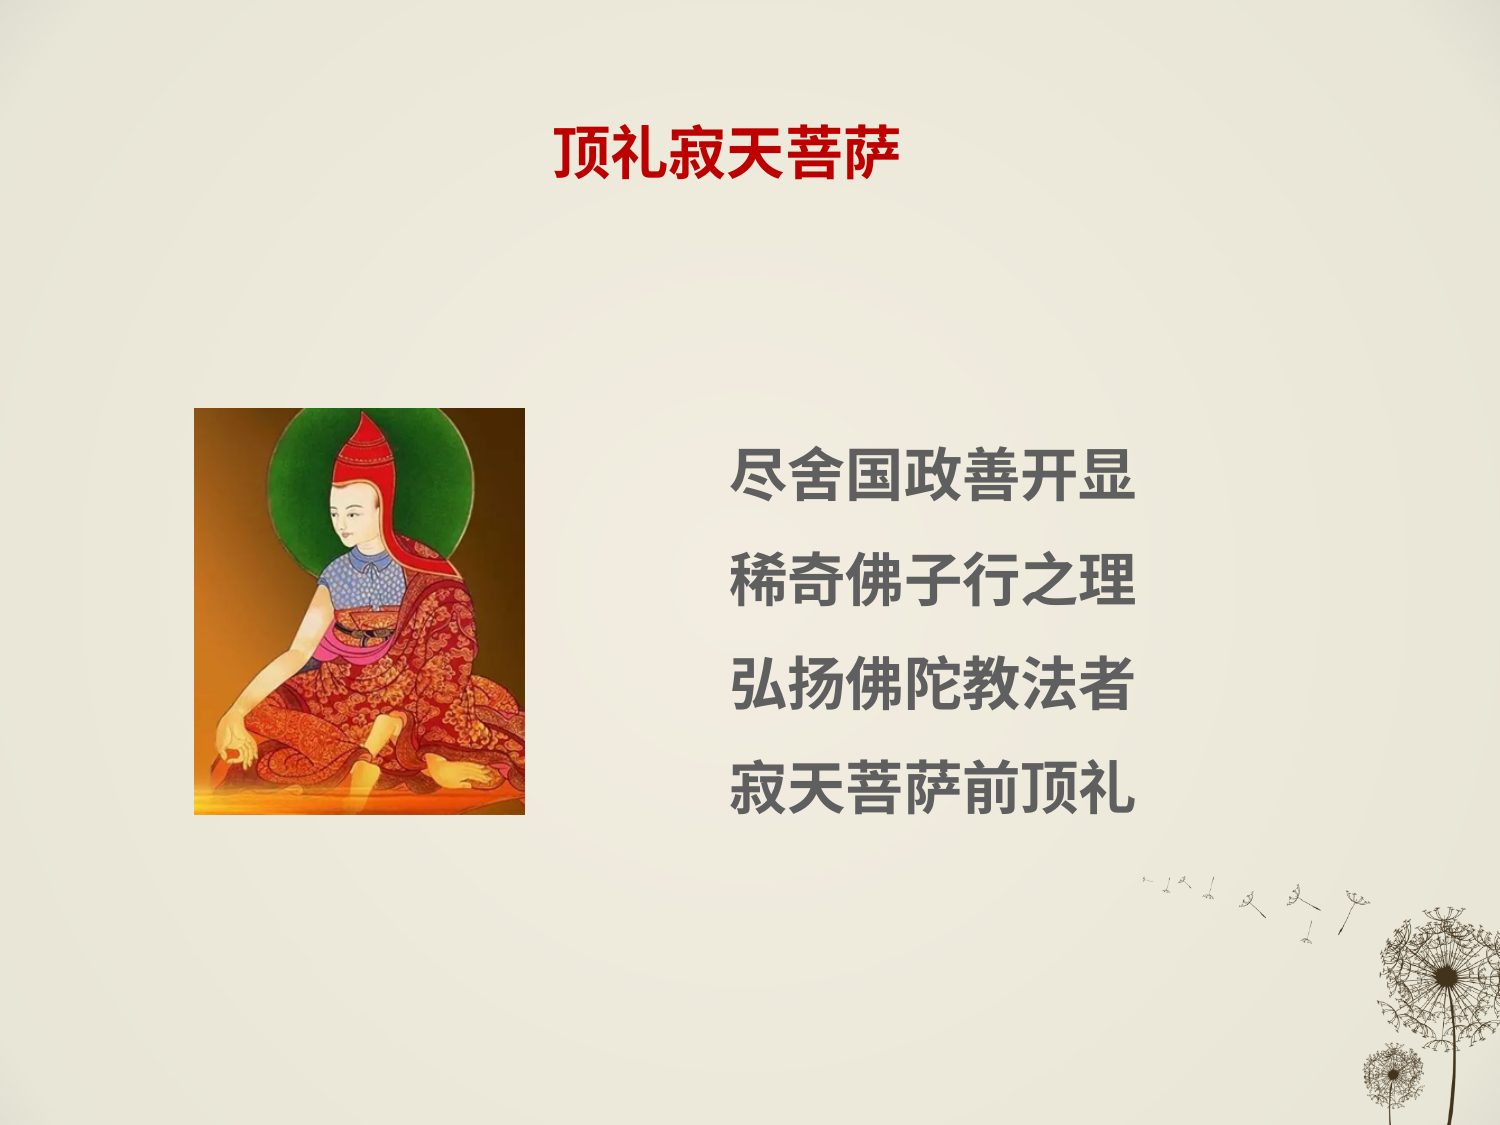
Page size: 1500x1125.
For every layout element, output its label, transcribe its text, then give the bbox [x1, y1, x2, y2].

text_box 尽舍国政善开显 稀奇佛子行之理 弘扬佛陀教法者 寂天菩萨前顶礼 [714, 397, 1235, 829]
text_box 顶礼寂天菩萨 [537, 109, 1012, 195]
picture [0, 0, 1500, 1125]
